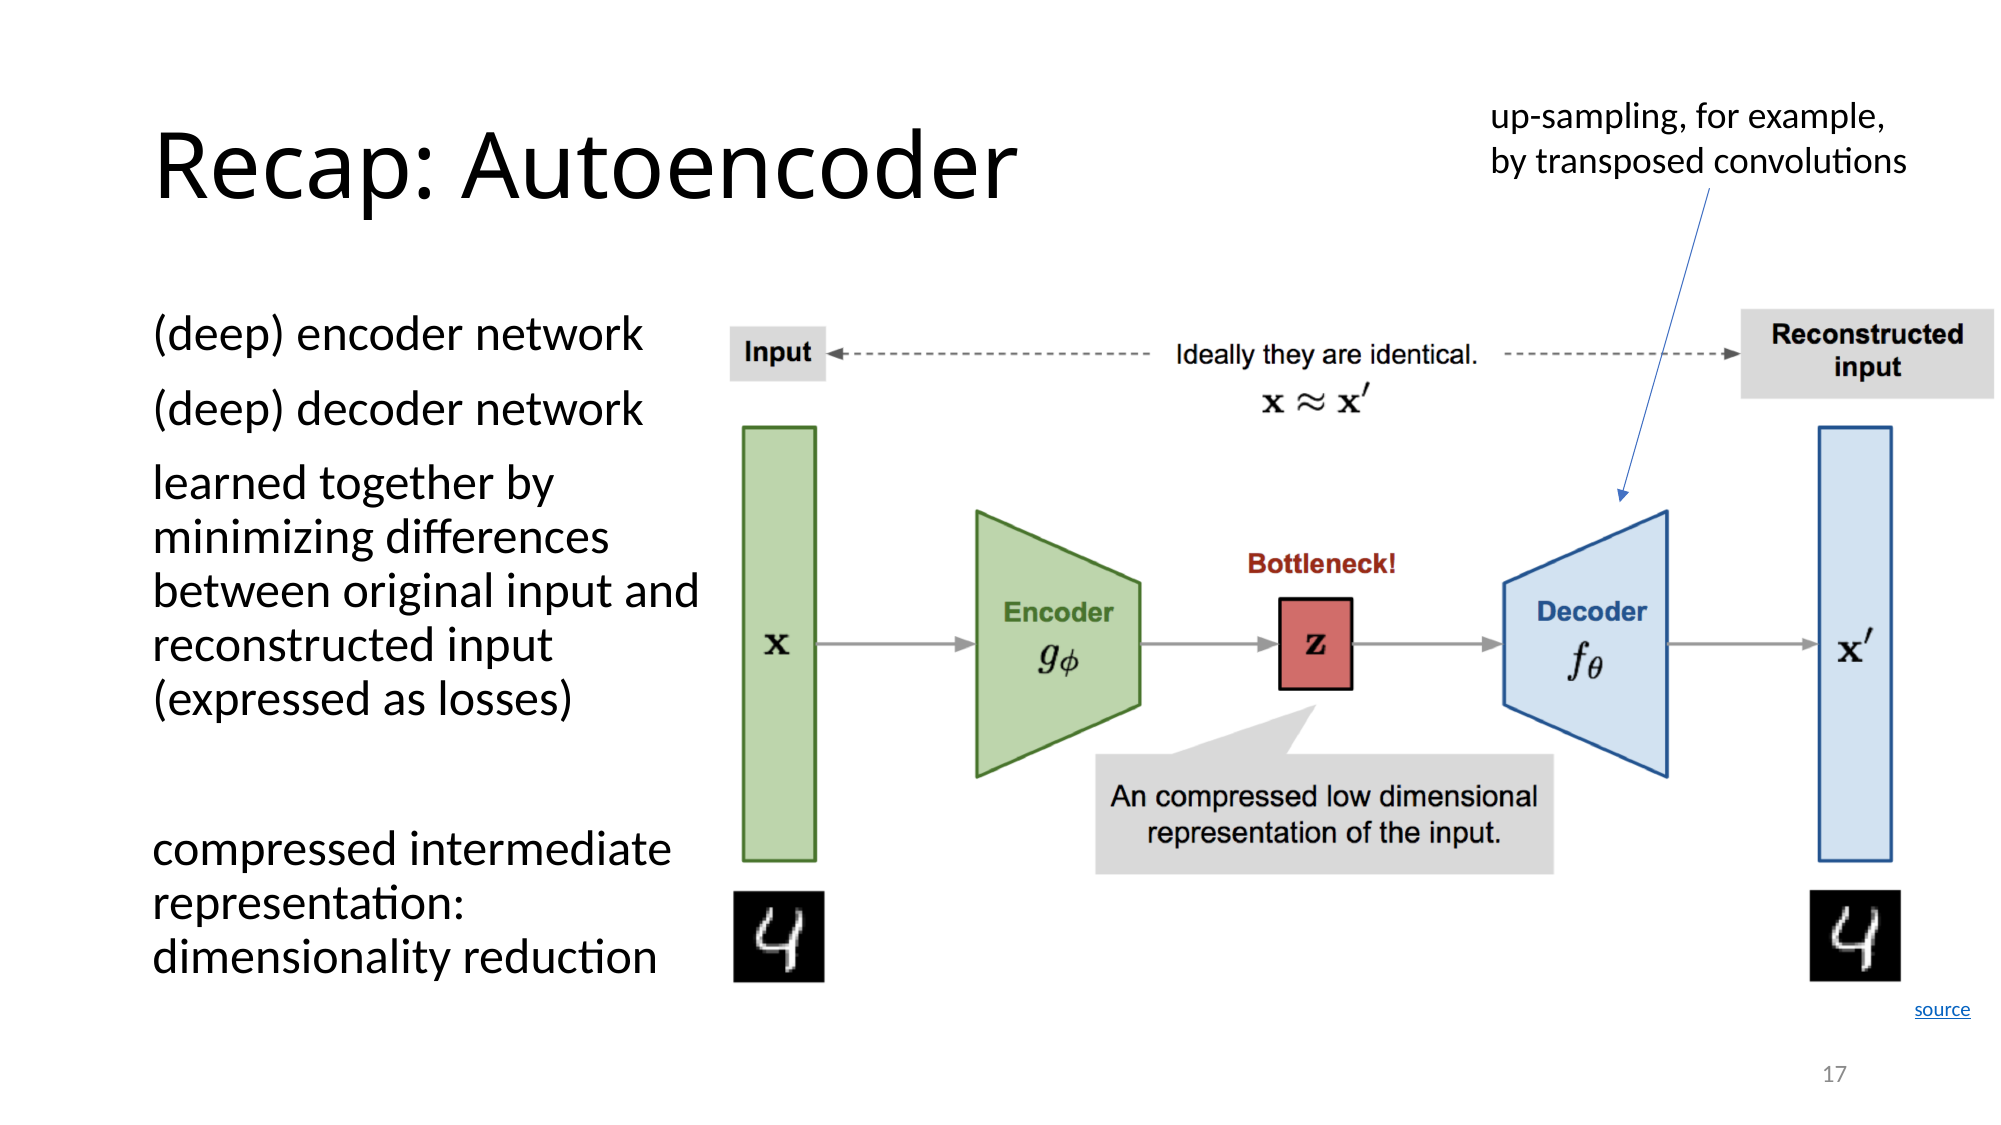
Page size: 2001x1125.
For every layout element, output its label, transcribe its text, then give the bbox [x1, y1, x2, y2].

picture [724, 306, 2000, 989]
list (deep) encoder network (deep) decoder network learned together by minimizing differences between original input and reconstructed input (expressed as losses) compressed intermediate representation: dimensionality reduction [137, 299, 725, 1014]
text_box source [1899, 989, 1988, 1029]
text_box up-sampling, for example, by transposed convolutions [1475, 83, 1944, 189]
title Recap: Autoencoder [137, 59, 1863, 278]
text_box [1619, 189, 1710, 503]
slide_number 17 [1412, 1042, 1863, 1103]
